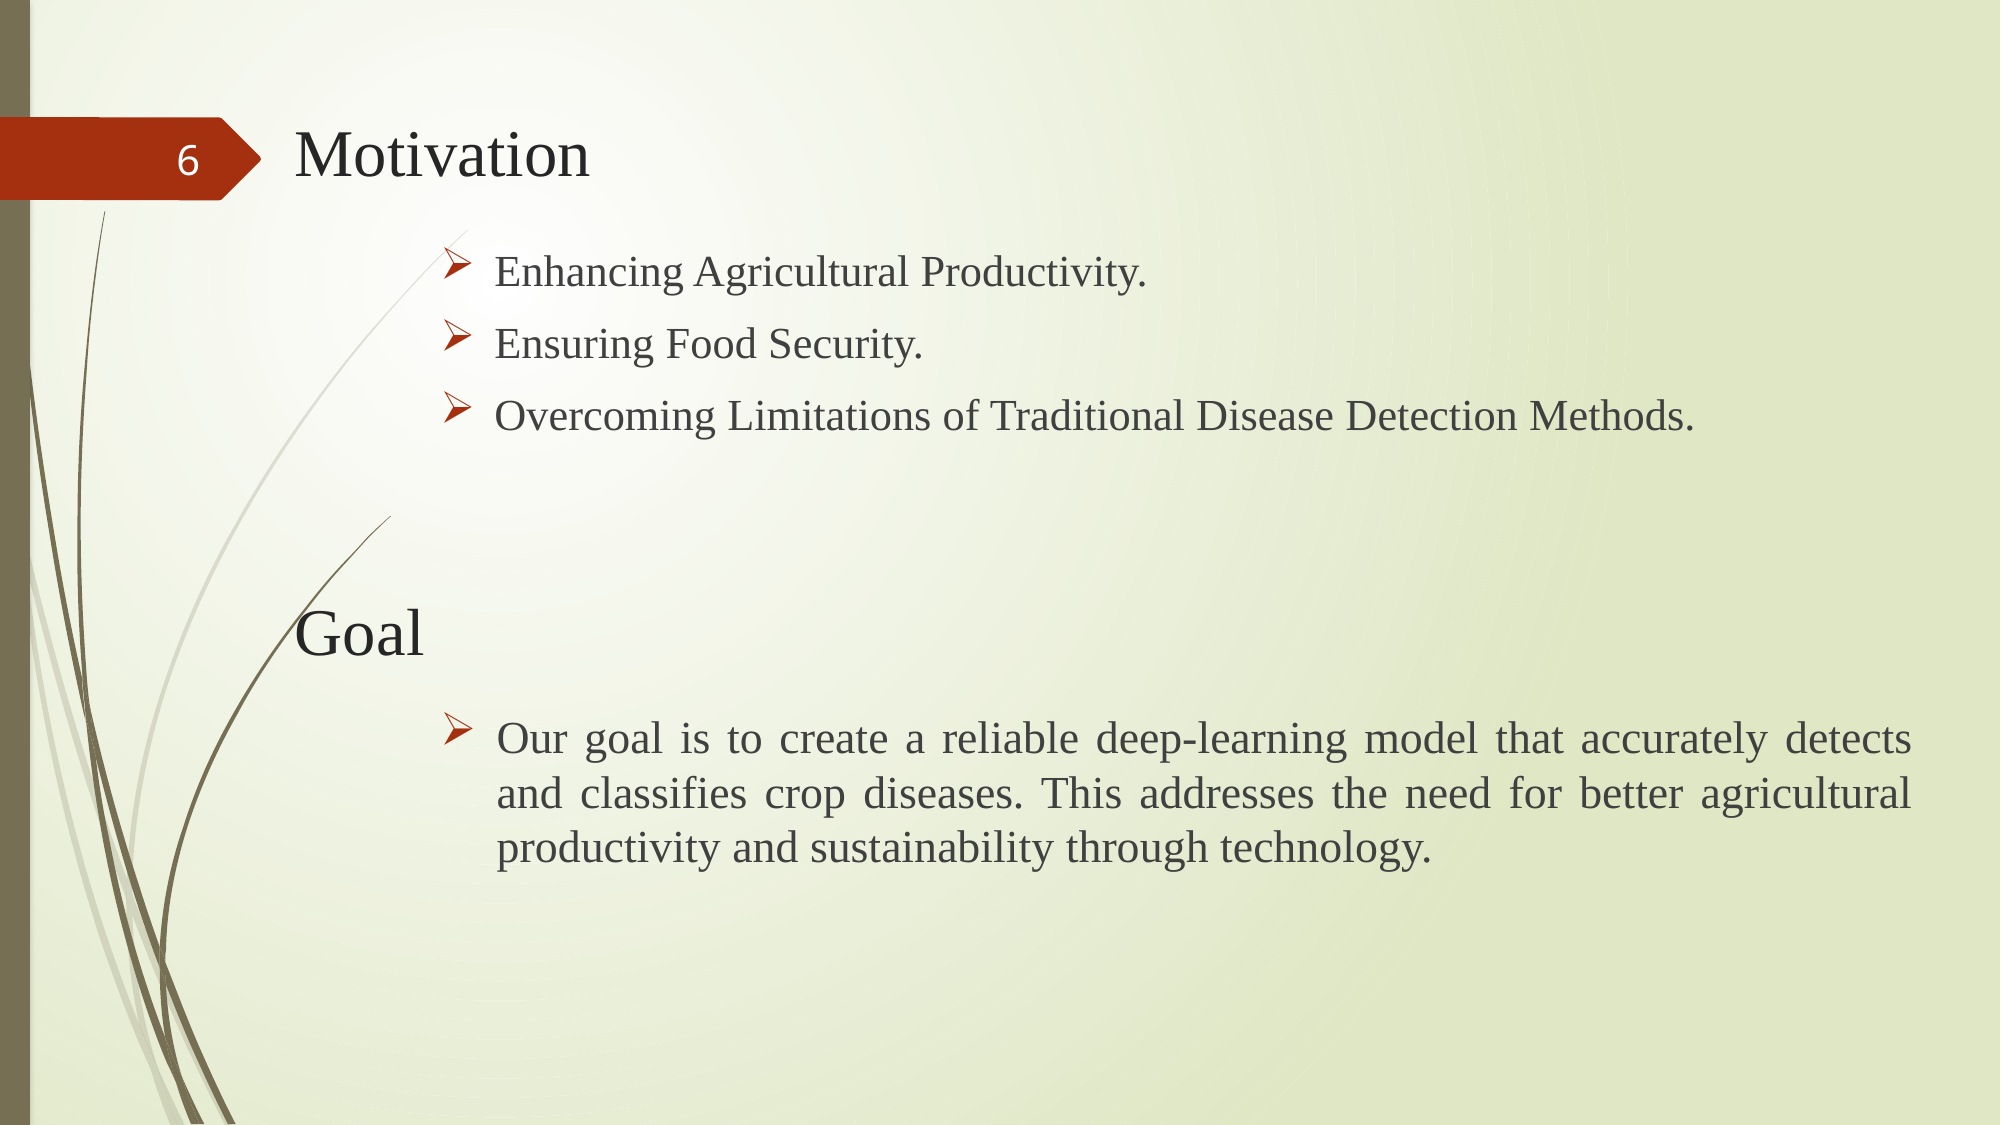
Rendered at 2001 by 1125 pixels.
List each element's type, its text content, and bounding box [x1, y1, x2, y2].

slide_number 6 [87, 129, 216, 190]
text_box Goal [279, 580, 1742, 874]
title Motivation [279, 102, 1742, 235]
list Enhancing Agricultural Productivity. Ensuring Food Security. Overcoming Limitations of Traditional Disease Detection Methods. [425, 234, 1742, 500]
text_box Our goal is to create a reliable deep-learning model that accurately detects and classifies crop diseases. This addresses the need for better agricultural productivity and sustainability through technology. [425, 699, 1929, 958]
